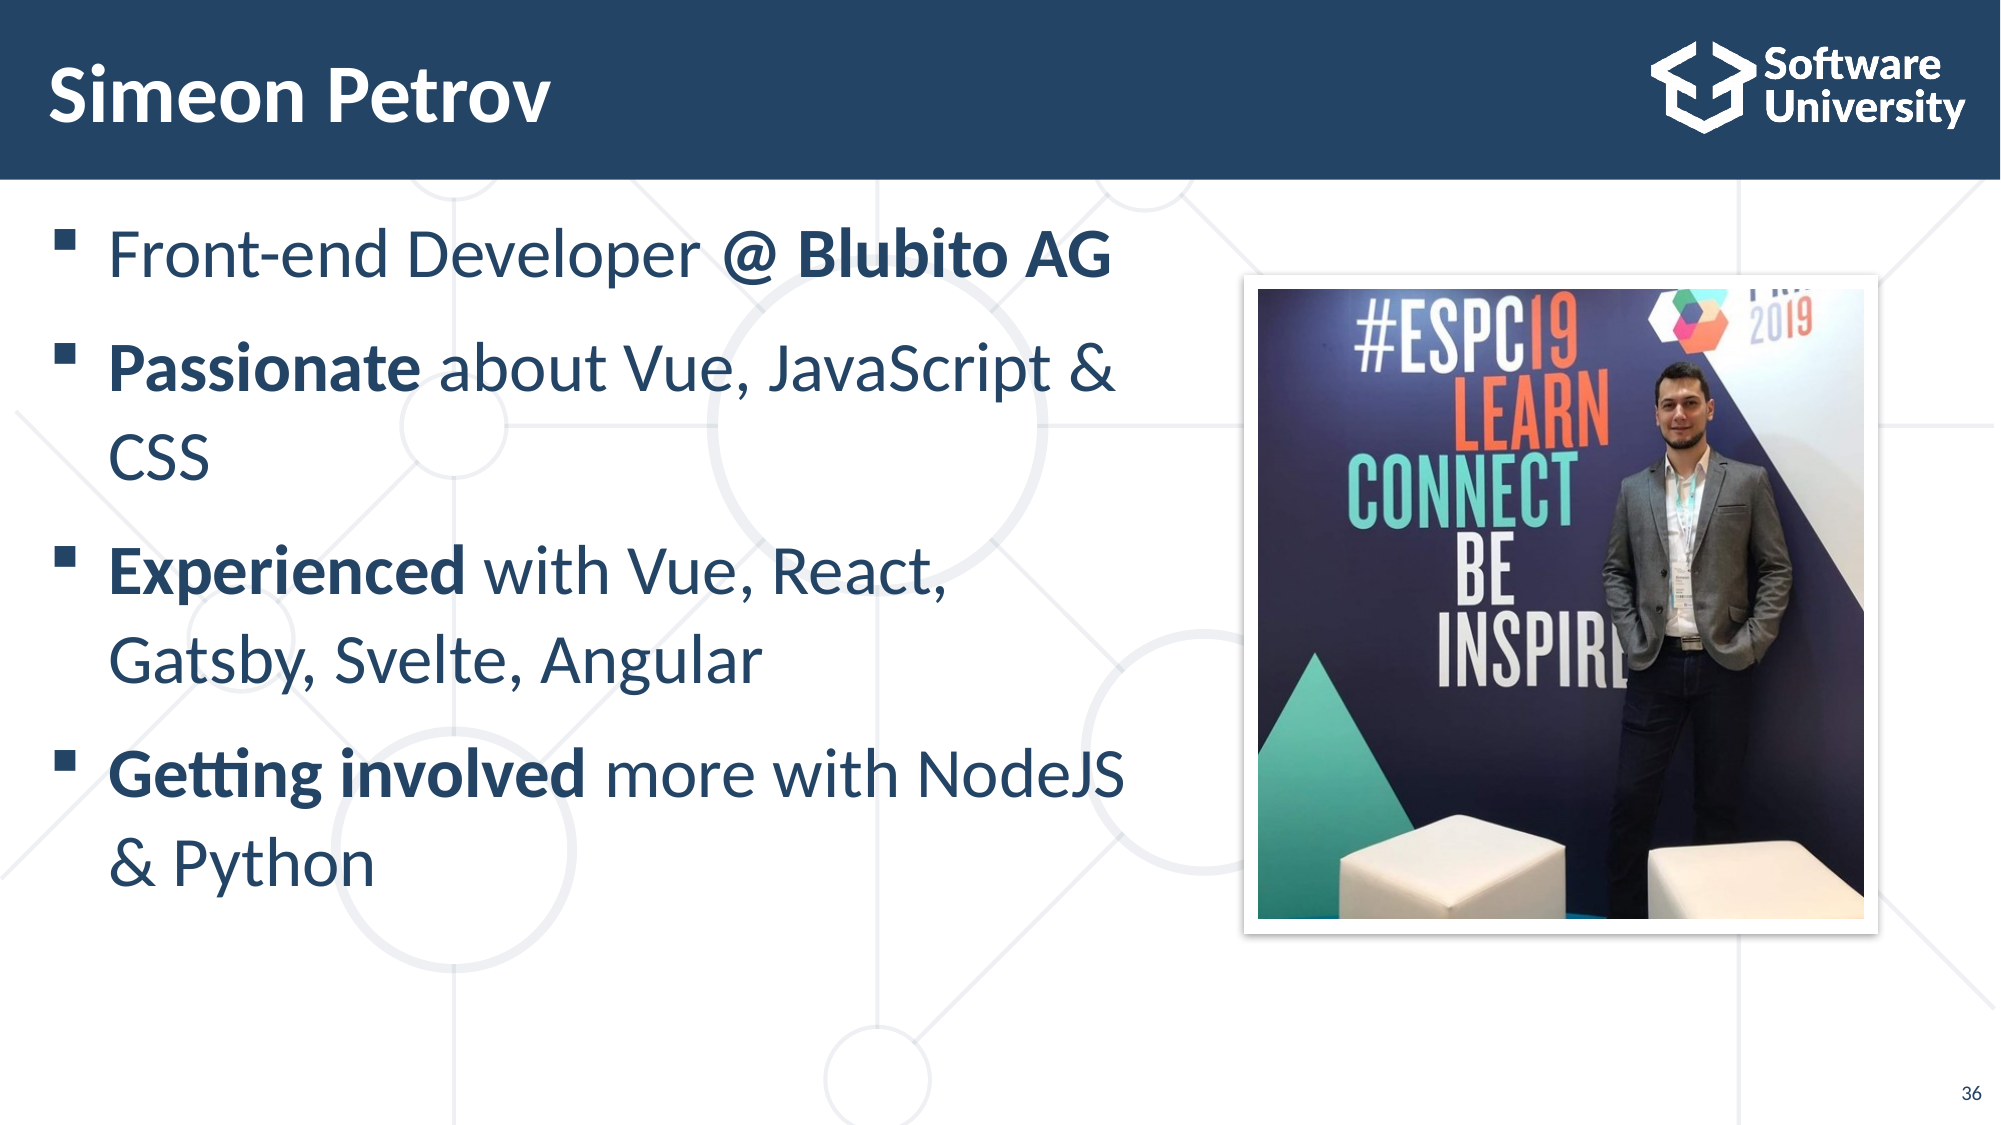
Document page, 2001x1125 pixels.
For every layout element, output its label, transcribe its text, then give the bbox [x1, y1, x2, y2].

list Front-end Developer @ Blubito AG Passionate about Vue, JavaScript & CSS Experienced with Vue, React, Gatsby, Svelte, Angular Getting involved more with NodeJS & Python [31, 196, 1178, 1035]
picture [1651, 41, 1966, 134]
title Simeon Petrov [31, 16, 1625, 162]
picture [1258, 289, 1864, 920]
slide_number 36 [1927, 1067, 1989, 1117]
